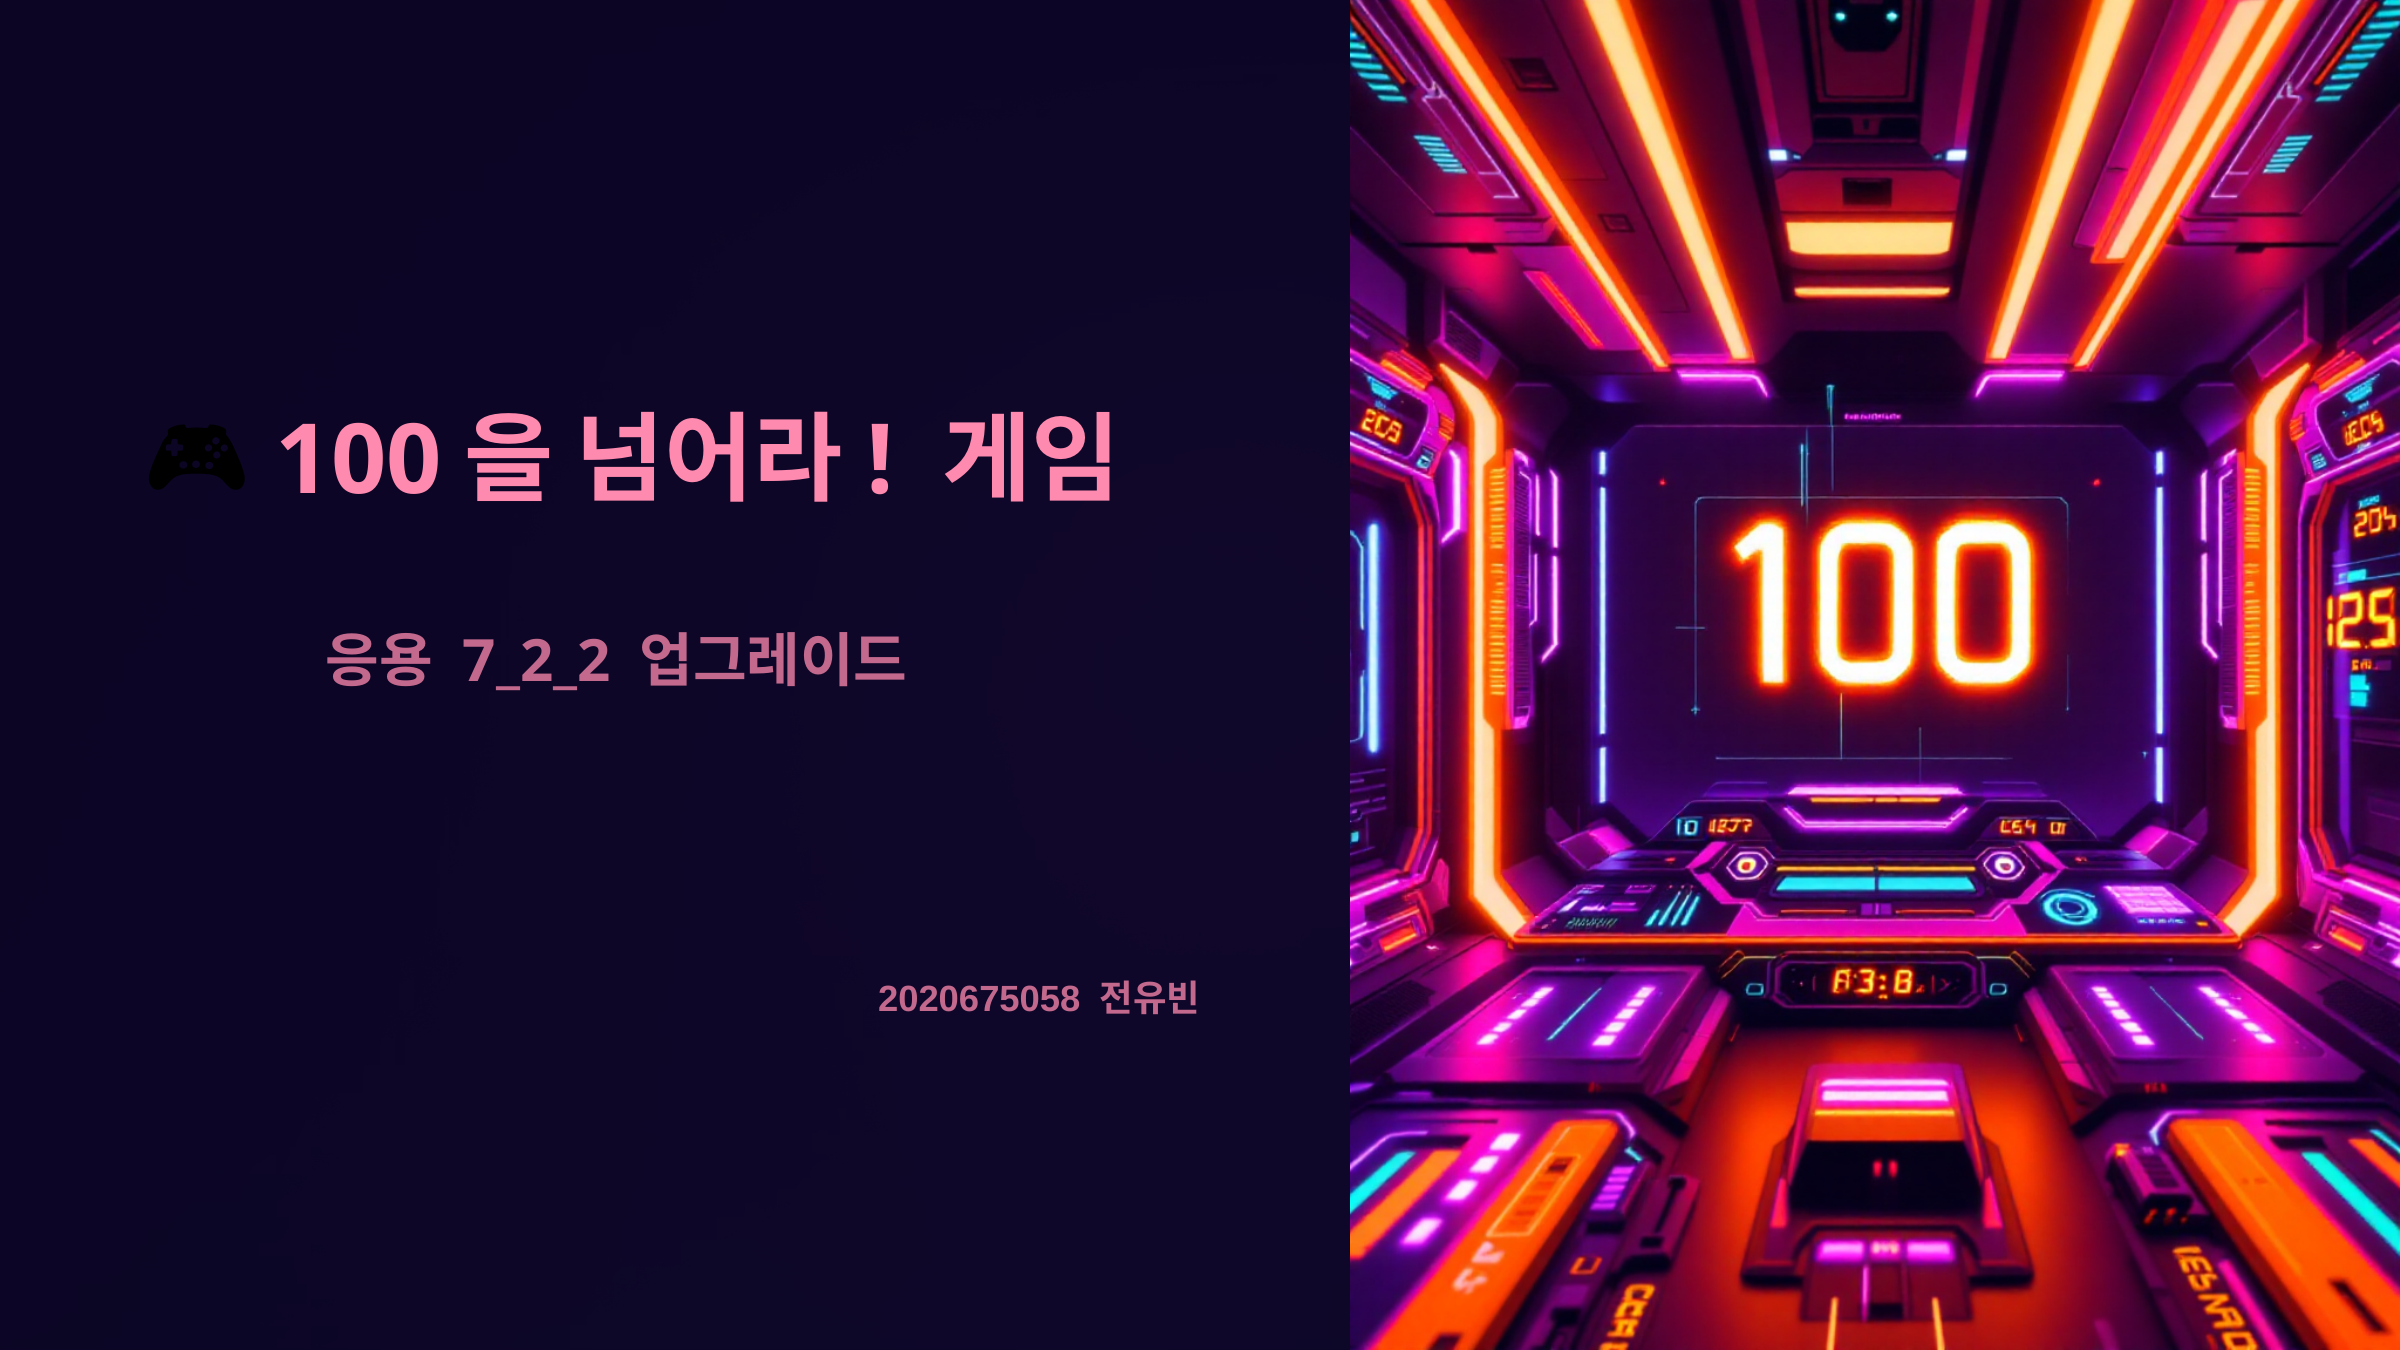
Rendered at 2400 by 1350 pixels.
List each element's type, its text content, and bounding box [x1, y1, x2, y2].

text_box 응용 7_2_2 업그레이드 [325, 570, 941, 698]
text_box 🎮 100을 넘어라! 게임 [145, 390, 1122, 518]
text_box 2020675058 전유빈 [878, 958, 1200, 1019]
picture [1349, 0, 2400, 1350]
